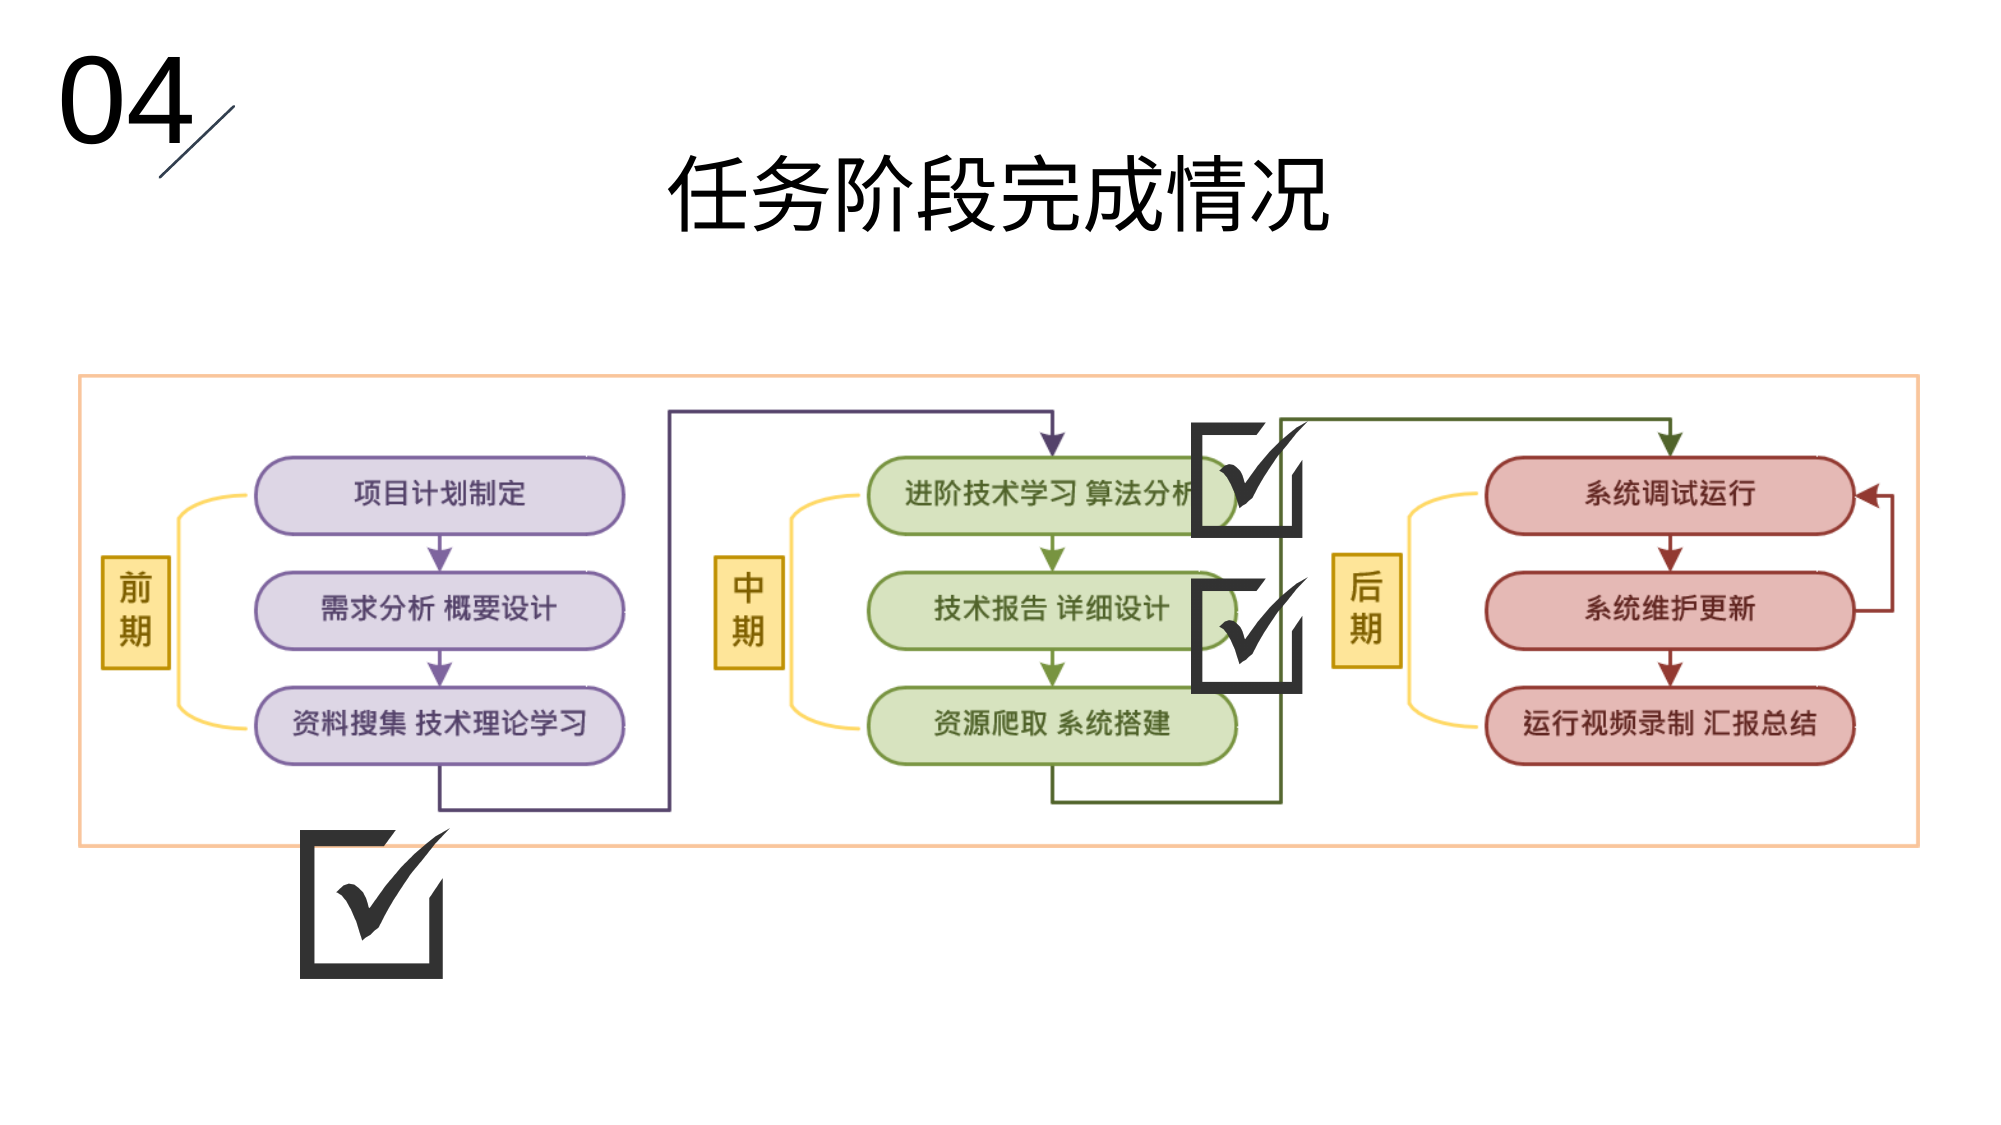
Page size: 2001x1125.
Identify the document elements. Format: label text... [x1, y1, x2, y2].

text_box 04 [42, 10, 214, 176]
picture [78, 374, 1920, 979]
text_box 任务阶段完成情况 [642, 134, 1357, 250]
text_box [159, 106, 234, 178]
